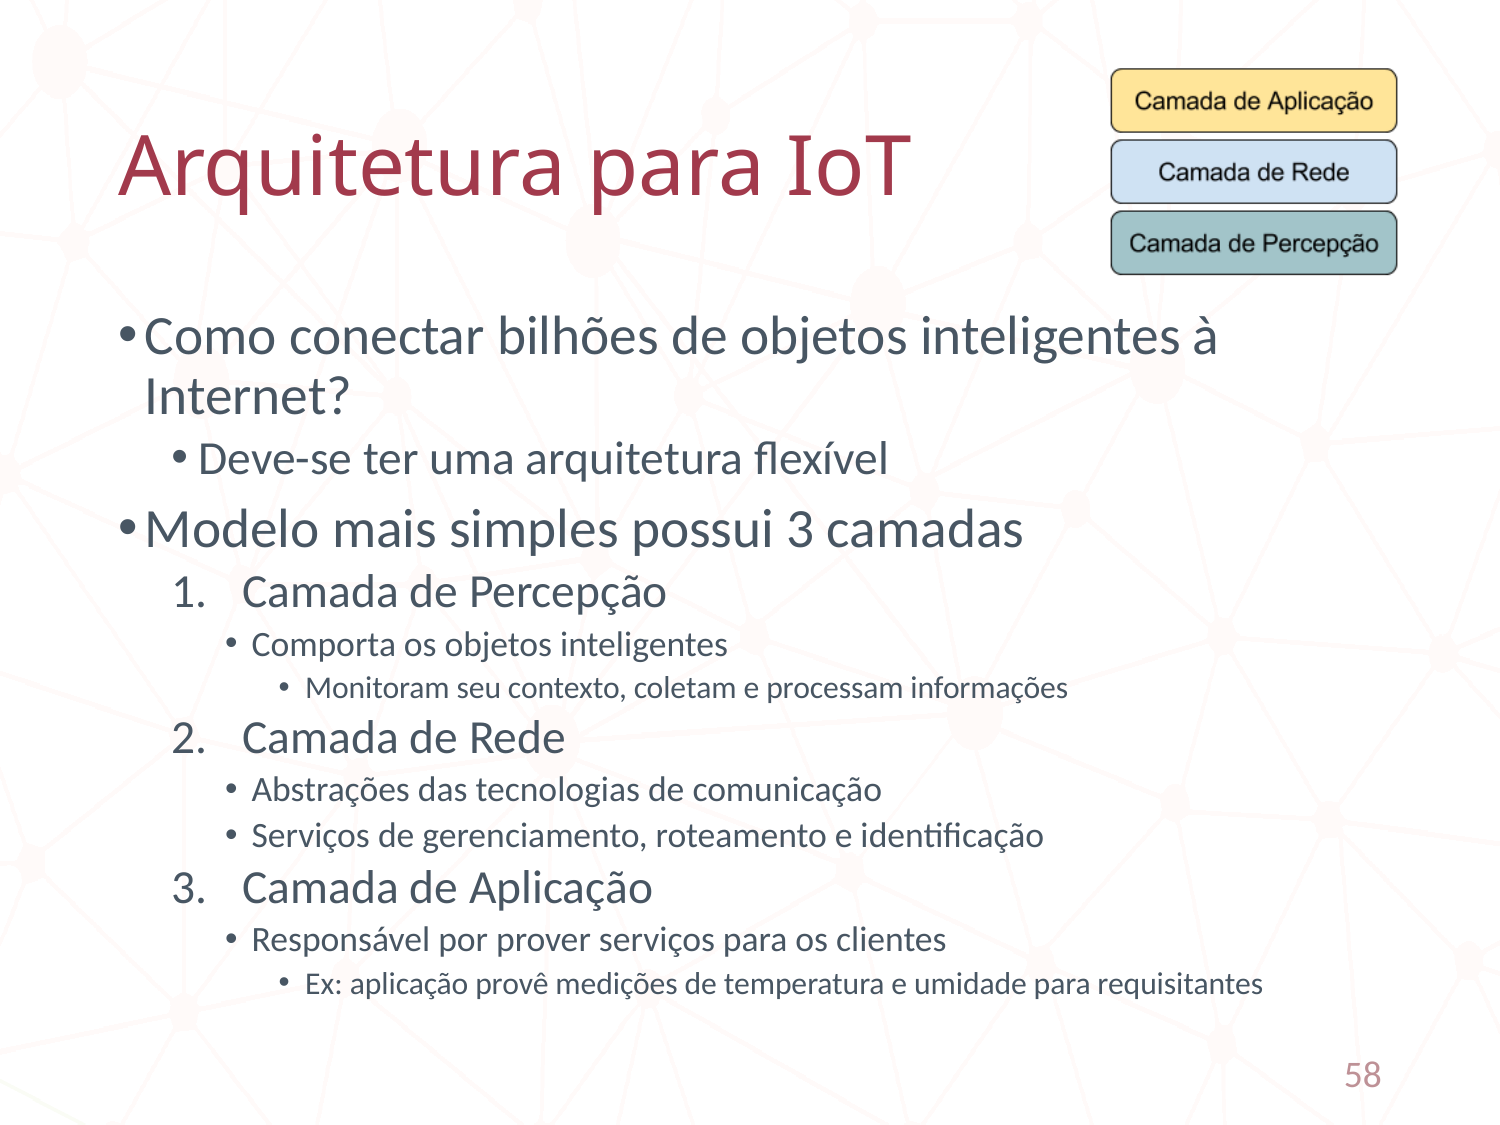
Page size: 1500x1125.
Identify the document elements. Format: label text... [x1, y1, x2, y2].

list Como conectar bilhões de objetos inteligentes à Internet? Deve-se ter uma arquitetura flexível Modelo mais simples possui 3 camadas Camada de Percepção Comporta os objetos inteligentes Monitoram seu contexto, coletam e processam informações Camada de Rede Abstrações das tecnologias de comunicação Serviços de gerenciamento, roteamento e identificação Camada de Aplicação Responsável por prover serviços para os clientes Ex: aplicação provê medições de temperatura e umidade para requisitantes [103, 299, 1397, 1014]
slide_number 58 [1059, 1042, 1397, 1103]
title Arquitetura para IoT [103, 59, 1099, 278]
picture [1099, 46, 1412, 291]
